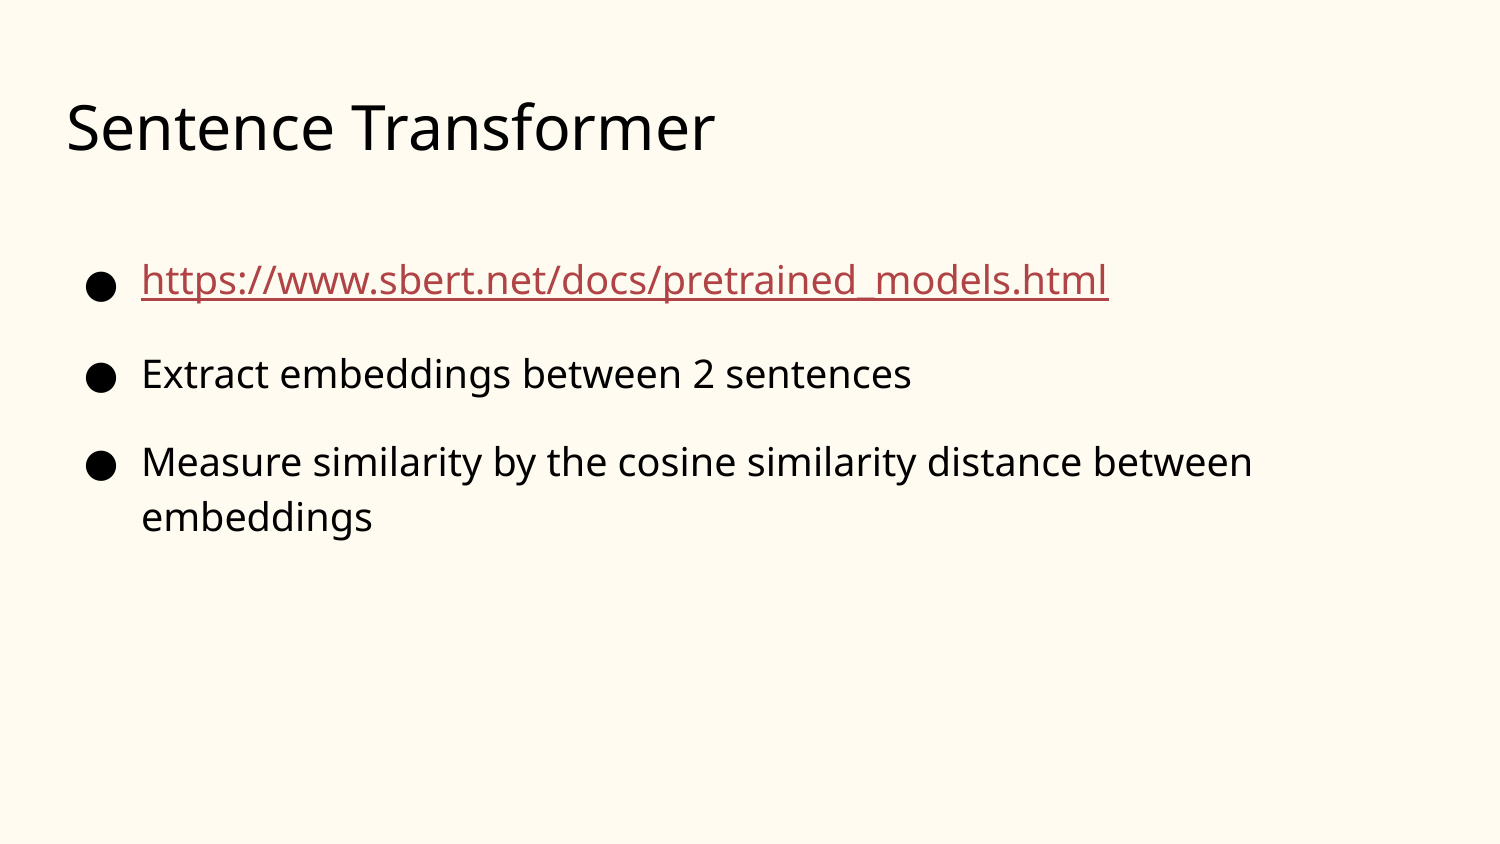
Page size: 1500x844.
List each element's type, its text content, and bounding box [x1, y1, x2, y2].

list https://www.sbert.net/docs/pretrained_models.html Extract embeddings between 2 sentences Measure similarity by the cosine similarity distance between embeddings [51, 232, 1295, 725]
title Sentence Transformer [51, 72, 1449, 174]
